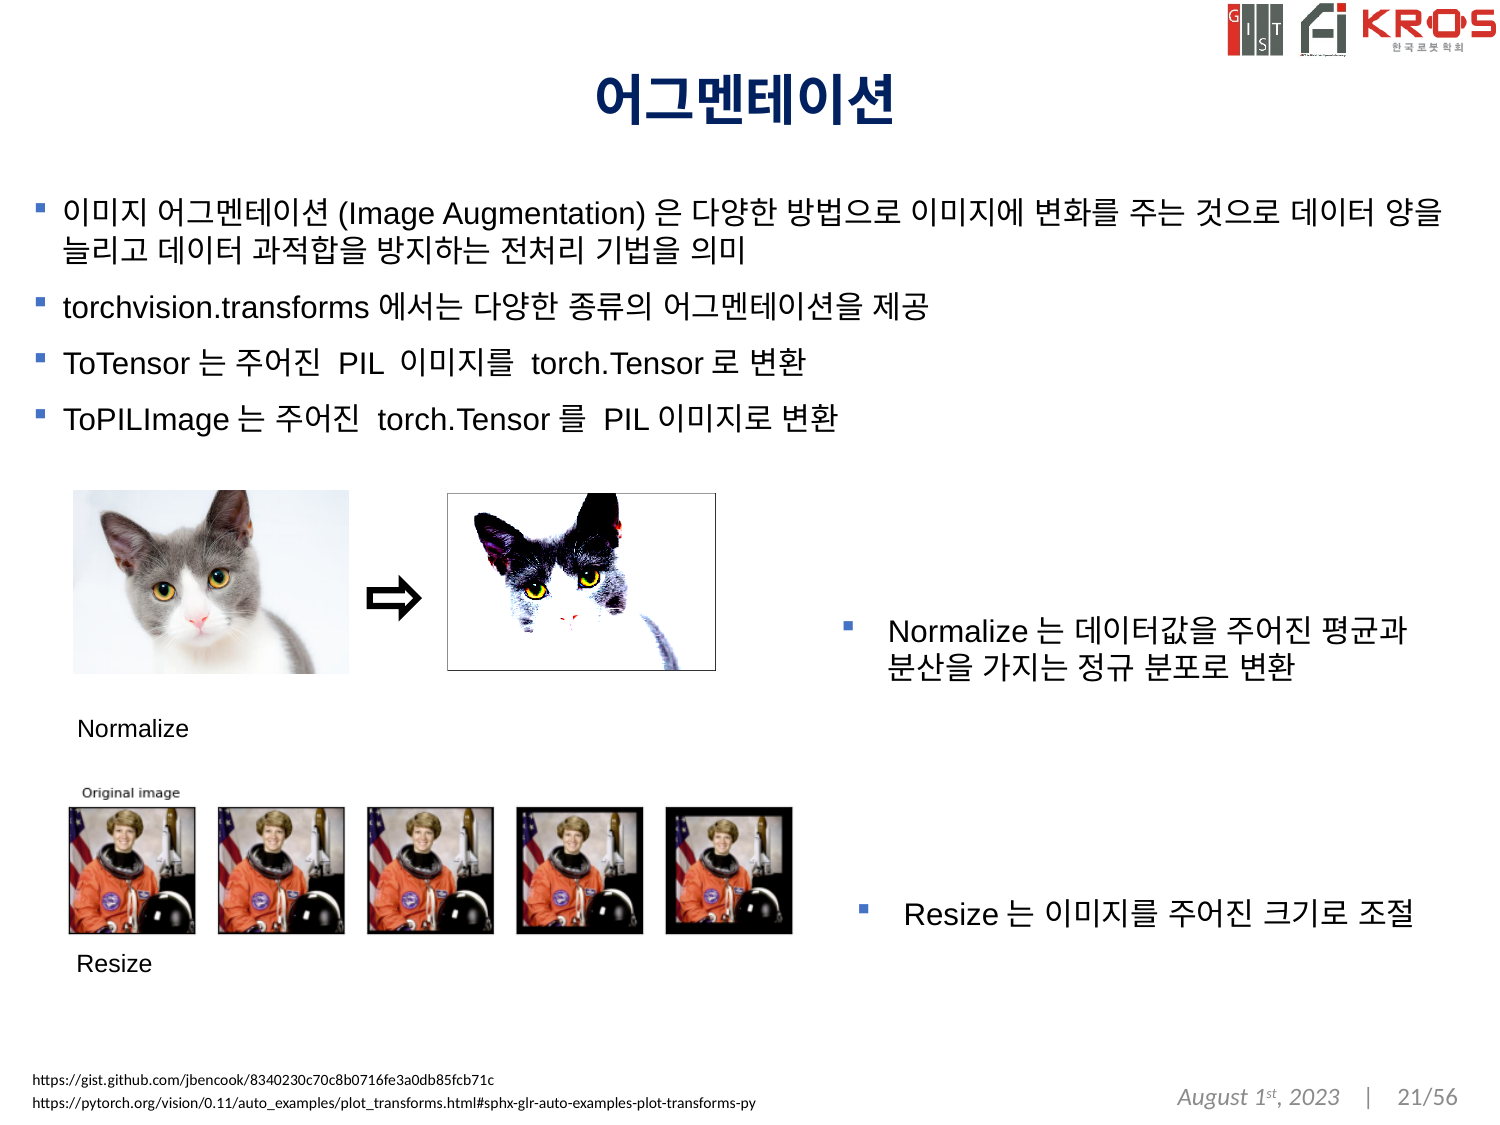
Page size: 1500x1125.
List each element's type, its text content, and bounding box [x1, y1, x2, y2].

text_box Normalize는 데이터값을 주어진 평균과 분산을 가지는 정규 분포로 변환 [826, 603, 1500, 694]
picture [1358, 3, 1500, 57]
picture [51, 776, 802, 951]
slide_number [1162, 1066, 1500, 1125]
text_box 이미지 어그멘테이션(Image Augmentation)은 다양한 방법으로 이미지에 변화를 주는 것으로 데이터 양을 늘리고 데이터 과적합을 방지하는 전처리 기법을 의미 torchvision.transforms에서는 다양한 종류의 어그멘테이션을 제공 ToTensor는 주어진 PIL 이미지를 torch.Tensor로 변환 ToPILImage는 주어진 torch.Tensor를 PIL이미지로 변환 [22, 187, 1478, 451]
text_box Resize는 이미지를 주어진 크기로 조절 [841, 887, 1431, 940]
text_box [368, 579, 420, 617]
picture [1227, 3, 1283, 50]
picture [1295, 0, 1352, 50]
title 어그멘테이션 [22, 50, 1478, 139]
picture [438, 483, 723, 679]
text_box Normalize [62, 705, 218, 751]
text_box https://gist.github.com/jbencook/8340230c70c8b0716fe3a0db85fcb71c [32, 1069, 797, 1089]
picture [73, 490, 349, 674]
text_box https://pytorch.org/vision/0.11/auto_examples/plot_transforms.html#sphx-glr-auto-examples-plot-transforms-py [32, 1092, 974, 1112]
text_box Resize [61, 951, 218, 985]
